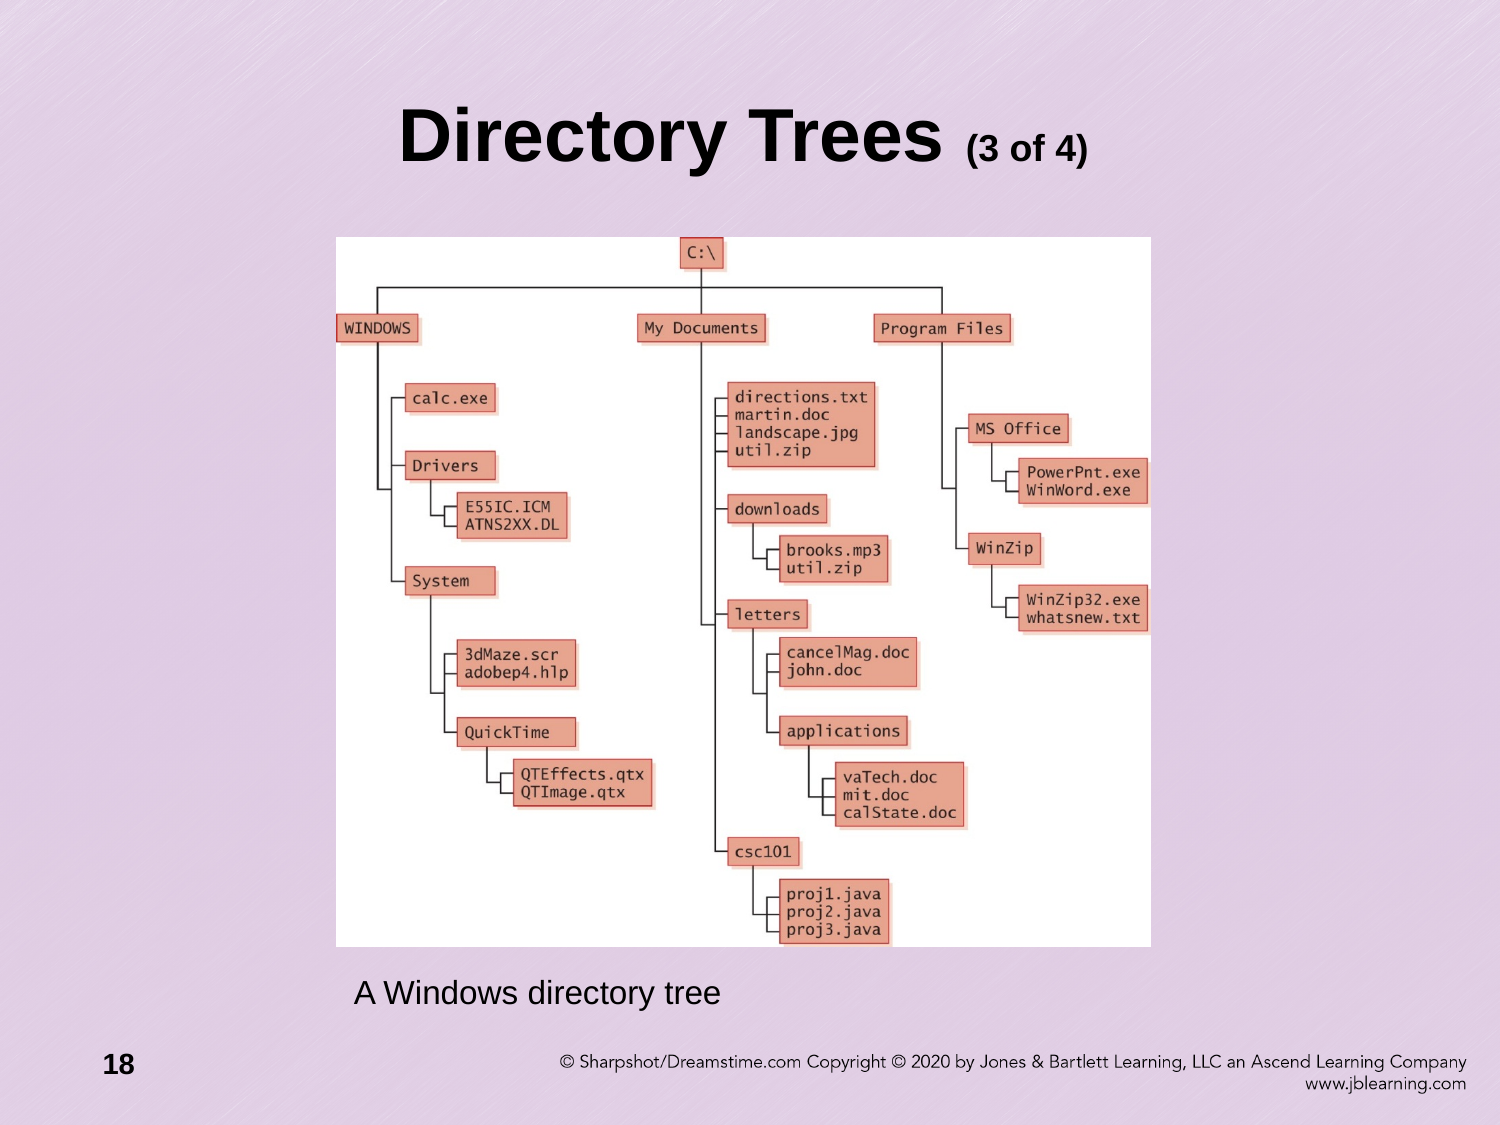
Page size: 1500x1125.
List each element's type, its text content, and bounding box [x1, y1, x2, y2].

picture [0, 0, 1500, 1125]
slide_number 18 [87, 1037, 438, 1091]
text_box A Windows directory tree [339, 964, 747, 1019]
title Directory Trees (3 of 4) [125, 37, 1363, 225]
